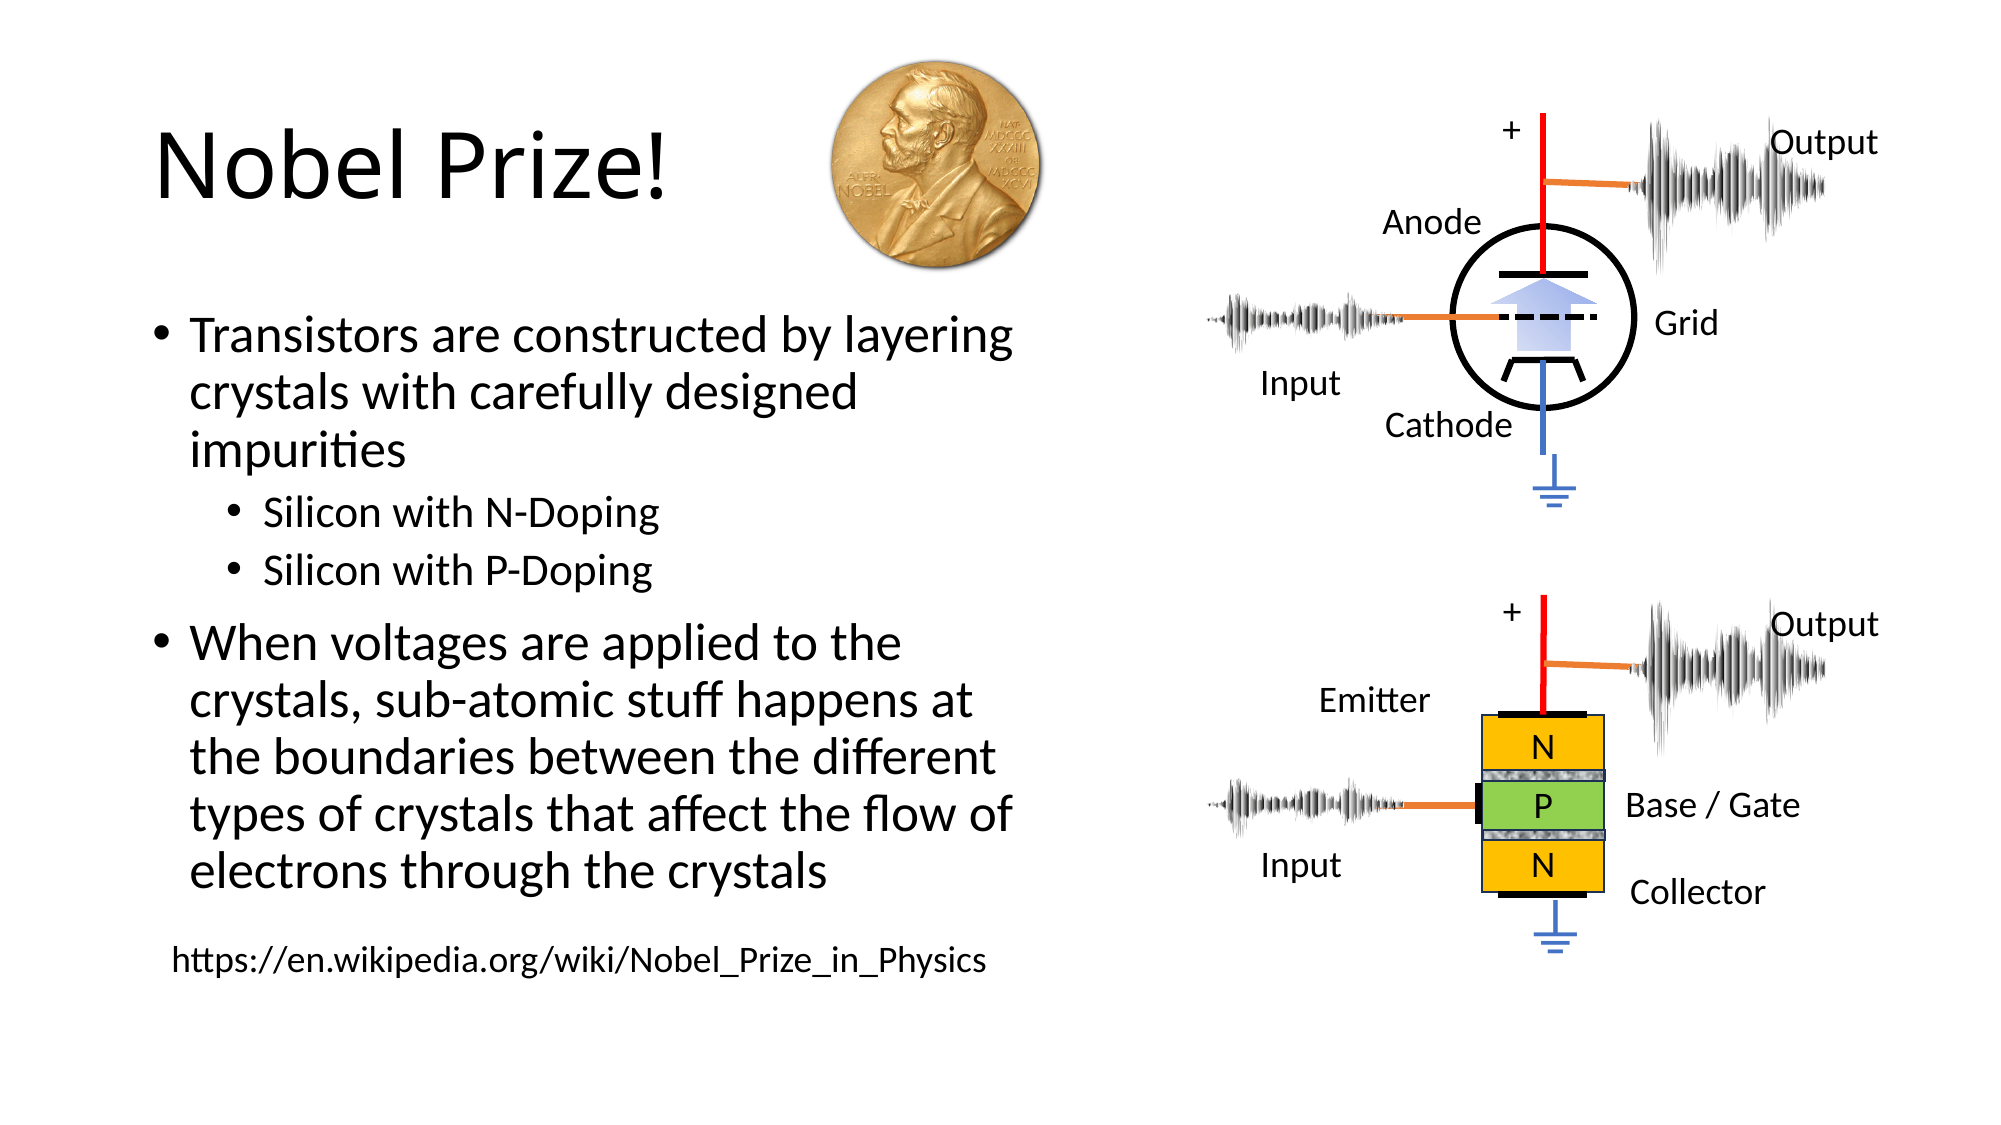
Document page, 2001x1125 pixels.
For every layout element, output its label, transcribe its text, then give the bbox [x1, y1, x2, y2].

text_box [1203, 566, 1896, 976]
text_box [1203, 84, 1895, 530]
picture [826, 56, 1048, 275]
list Transistors are constructed by layering crystals with carefully designed impurities Silicon with N-Doping Silicon with P-Doping When voltages are applied to the crystals, sub-atomic stuff happens at the boundaries between the different types of crystals that affect the flow of electrons through the crystals [137, 299, 1070, 909]
text_box https://en.wikipedia.org/wiki/Nobel_Prize_in_Physics [156, 927, 1158, 988]
title Nobel Prize! [137, 59, 1070, 278]
